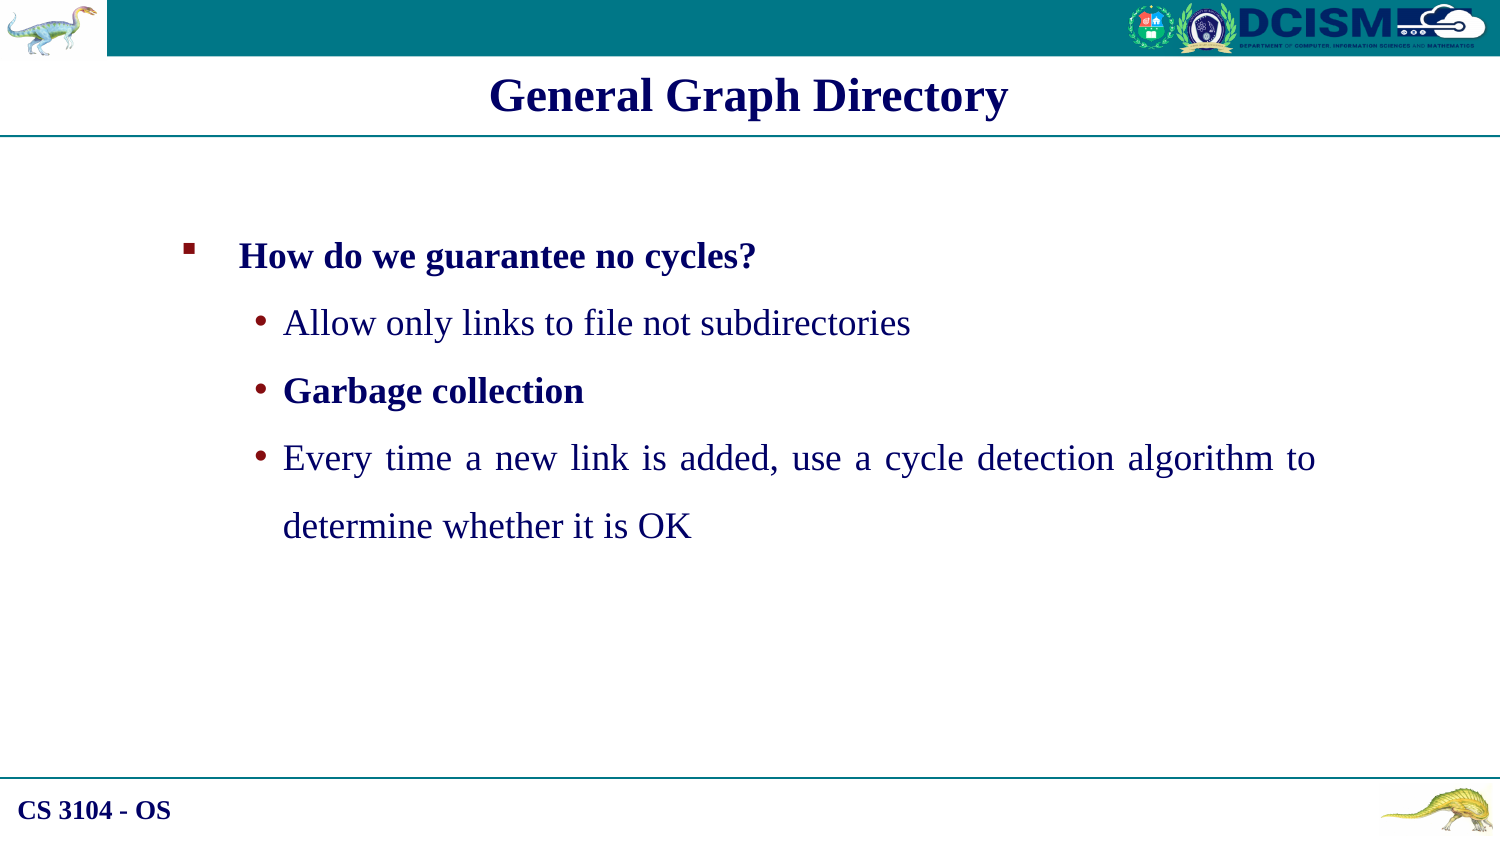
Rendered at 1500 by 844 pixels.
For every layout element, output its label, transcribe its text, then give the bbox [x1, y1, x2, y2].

text_box General Graph Directory [10, 58, 1488, 131]
text_box How do we guarantee no cycles? Allow only links to file not subdirectories Garbage collection Every time a new link is added, use a cycle detection algorithm to determine whether it is OK [165, 200, 1333, 554]
picture [0, 0, 107, 61]
picture [1379, 783, 1493, 836]
picture [1122, 0, 1496, 57]
